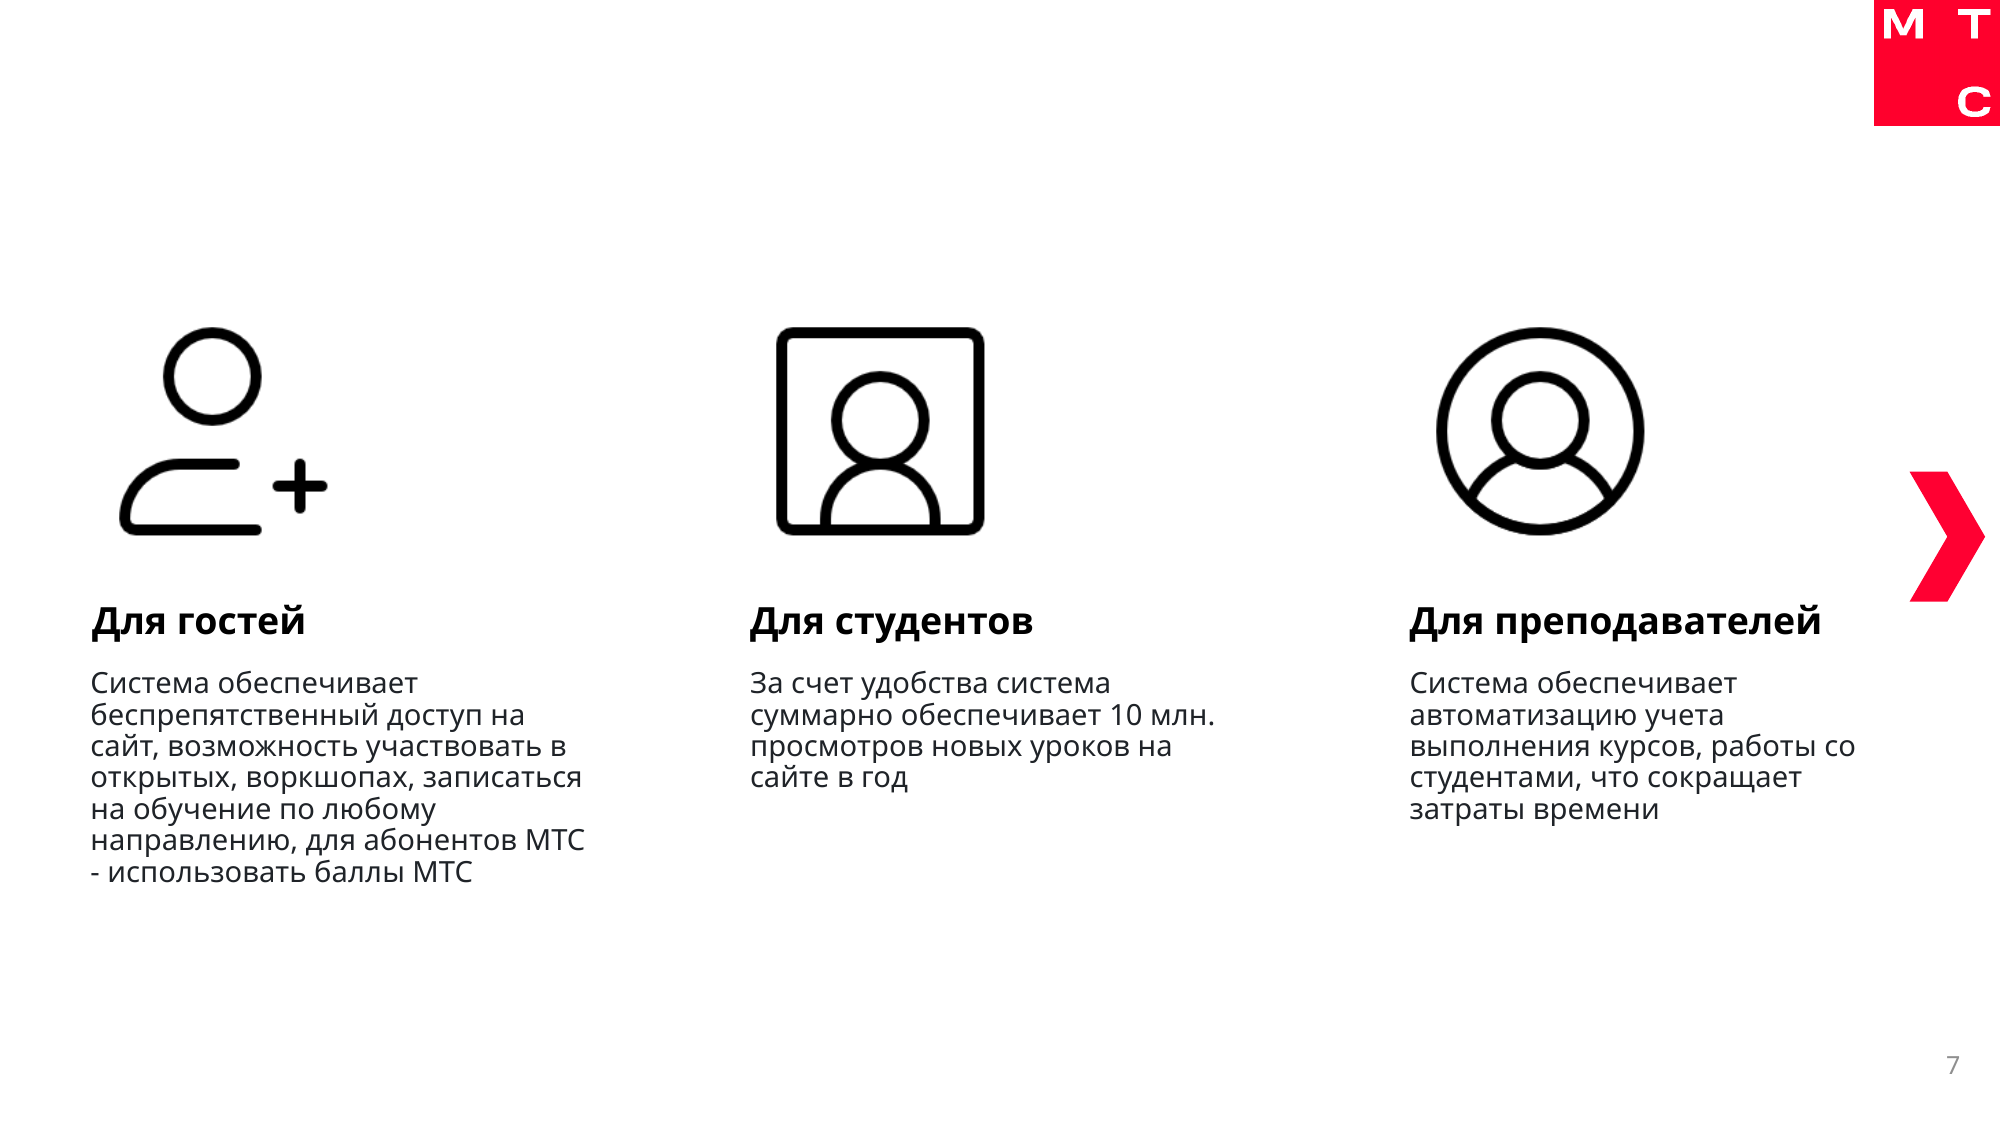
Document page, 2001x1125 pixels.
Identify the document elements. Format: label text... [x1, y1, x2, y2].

list Система обеспечивает беспрепятственный доступ на сайт, возможность участвовать в открытых, воркшопах, записаться на обучение по любому направлению, для абонентов МТС - использовать баллы МТС [90, 668, 591, 944]
list Для студентов [749, 601, 1249, 668]
slide_number 7 [1524, 1042, 1975, 1086]
list Система обеспечивает автоматизацию учета выполнения курсов, работы со студентами, что сокращает затраты времени [1409, 668, 1910, 849]
picture [1409, 300, 1672, 563]
picture [749, 300, 1012, 563]
list За счет удобства система суммарно обеспечивает 10 млн. просмотров новых уроков на сайте в год [749, 668, 1250, 849]
picture [92, 300, 355, 563]
list Для гостей [92, 601, 591, 668]
list Для преподавателей [1409, 601, 1908, 668]
picture [1874, 0, 2000, 126]
text_box [1907, 470, 1987, 603]
